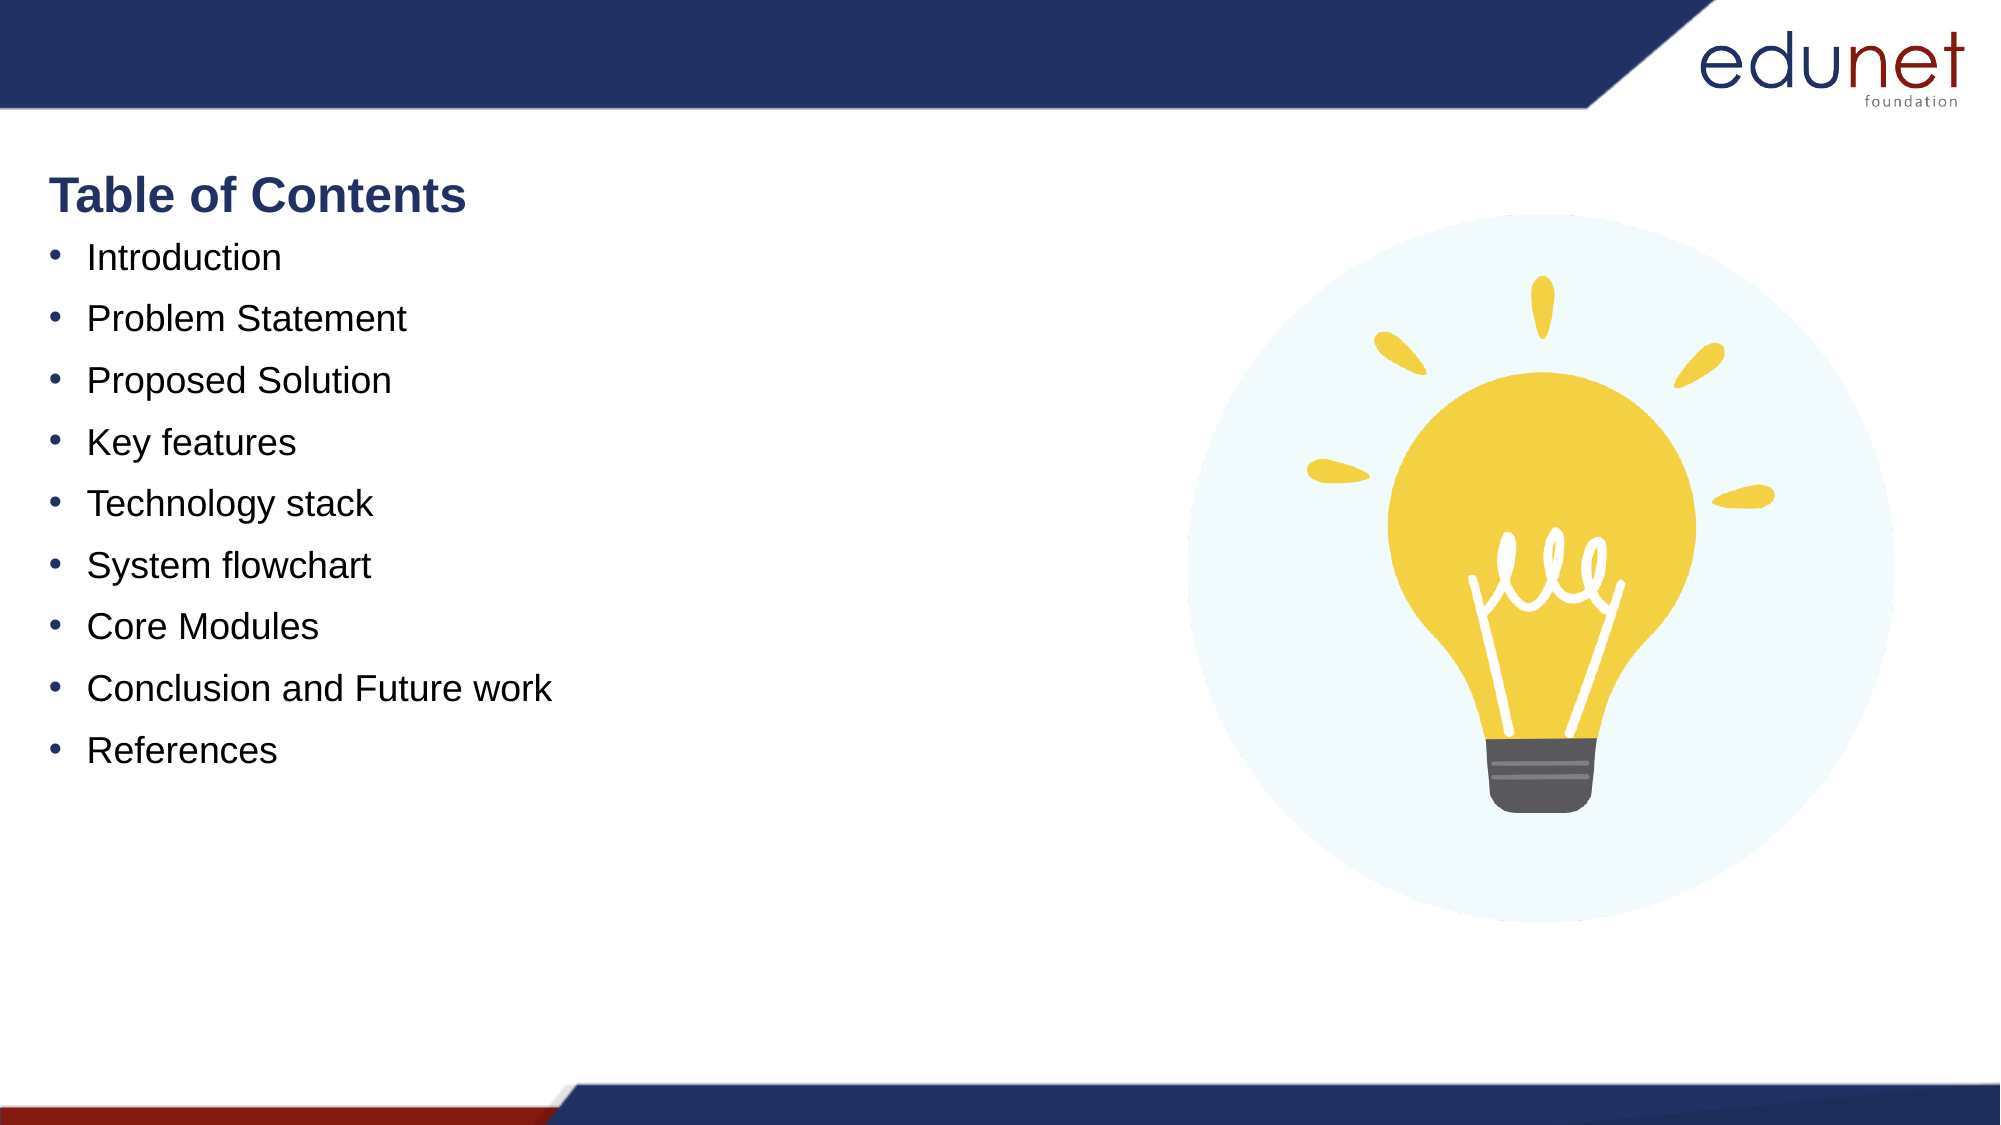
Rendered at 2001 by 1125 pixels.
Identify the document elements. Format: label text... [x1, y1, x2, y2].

picture [0, 0, 1977, 117]
picture [0, 1070, 2000, 1125]
text_box Introduction Problem Statement Proposed Solution Key features Technology stack System flowchart Core Modules Conclusion and Future work References [28, 212, 973, 712]
title Table of Contents [28, 142, 671, 212]
picture [1166, 178, 1914, 940]
